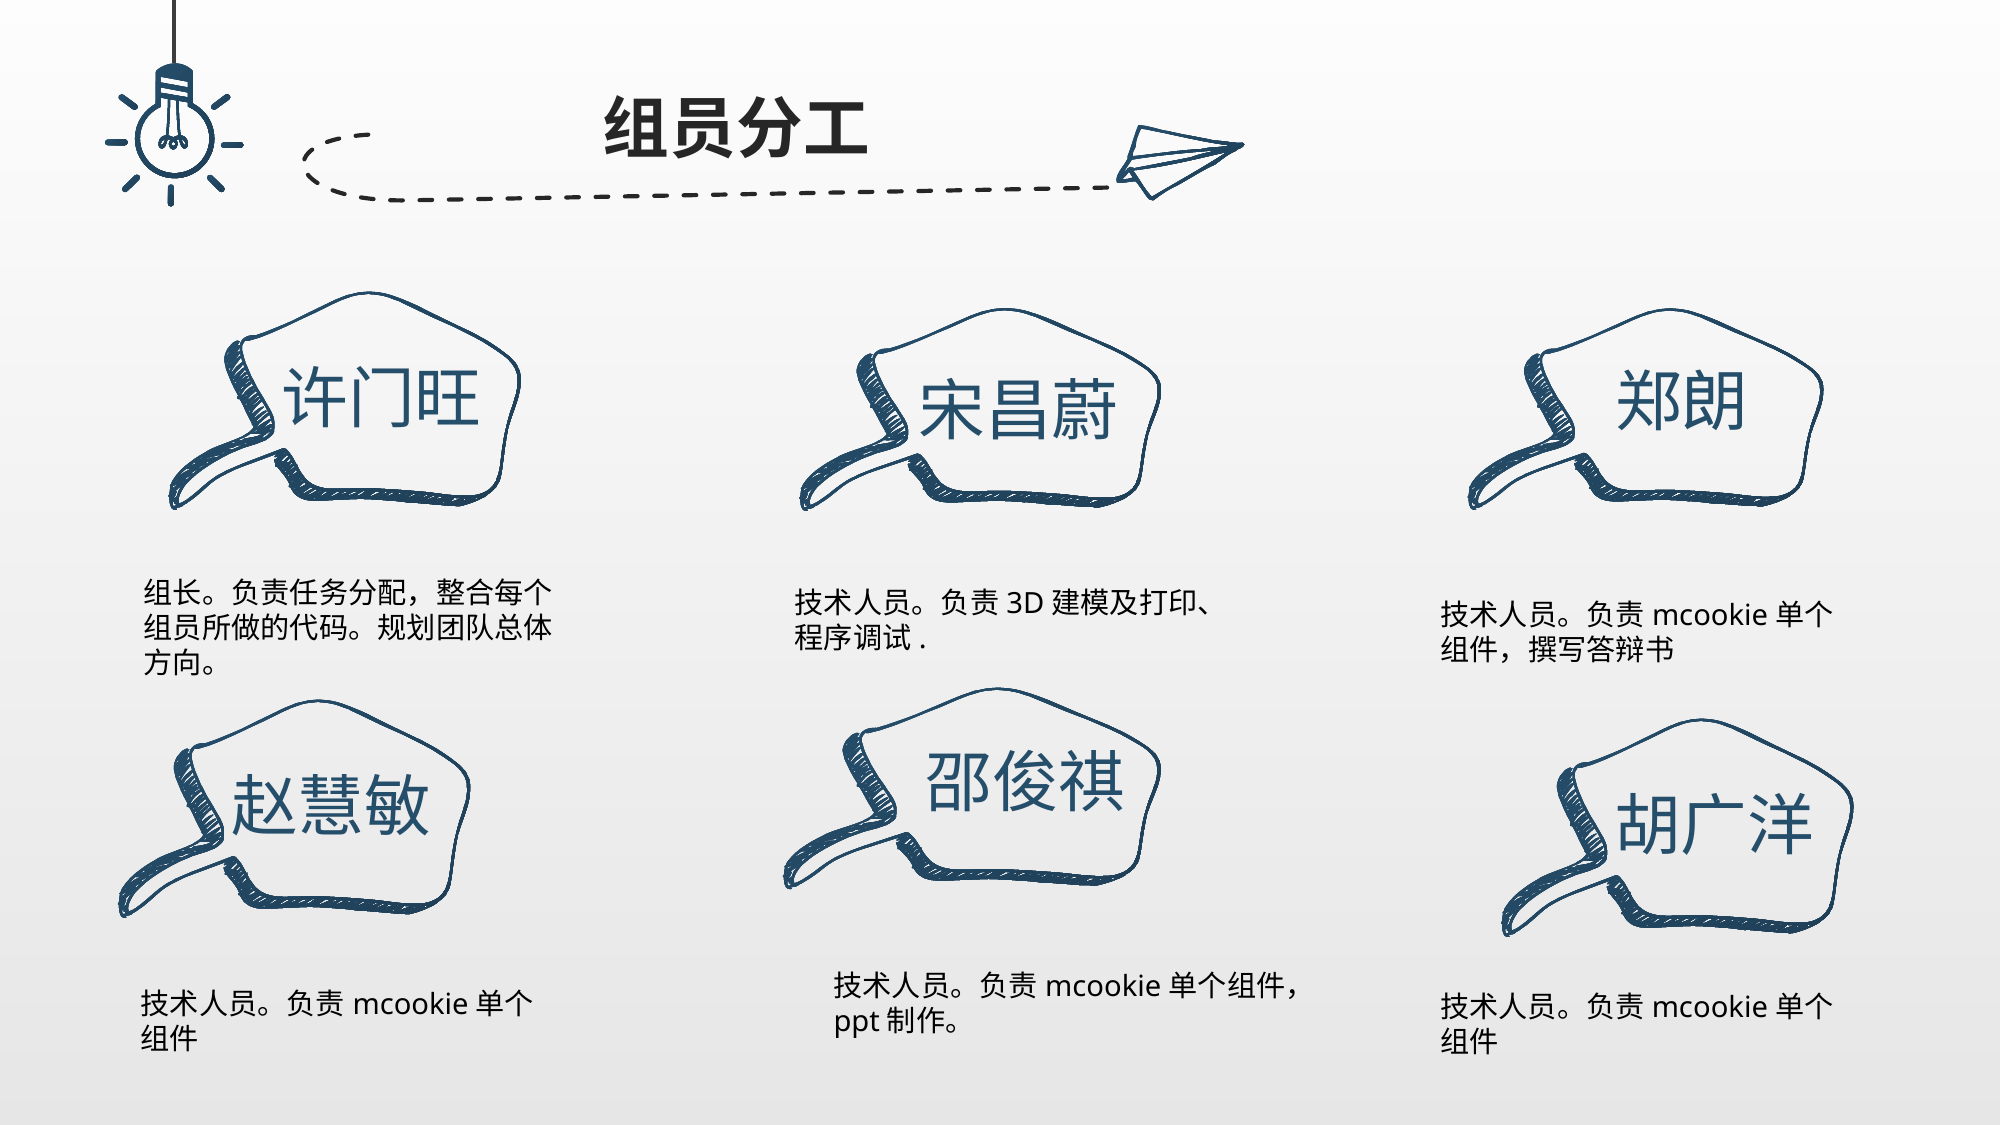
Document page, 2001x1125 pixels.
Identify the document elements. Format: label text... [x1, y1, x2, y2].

text_box 技术人员。负责mcookie单个组件 [125, 978, 572, 1063]
text_box 技术人员。负责3D建模及打印、程序调试. [779, 576, 1221, 662]
text_box 技术人员。负责mcookie单个组件 [1425, 981, 1872, 1066]
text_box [1467, 308, 1854, 510]
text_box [168, 291, 521, 510]
text_box 技术人员。负责mcookie单个组件，ppt制作。 [818, 960, 1302, 1045]
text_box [104, 0, 244, 207]
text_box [782, 687, 1161, 890]
text_box [1116, 125, 1245, 201]
text_box 组长。负责任务分配，整合每个组员所做的代码。规划团队总体方向。 [128, 566, 569, 687]
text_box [799, 308, 1161, 511]
text_box 组员分工 [341, 78, 1132, 174]
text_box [117, 699, 471, 918]
text_box [302, 133, 1116, 202]
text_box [1501, 718, 1854, 937]
text_box 技术人员。负责mcookie单个组件，撰写答辩书 [1425, 588, 1866, 674]
